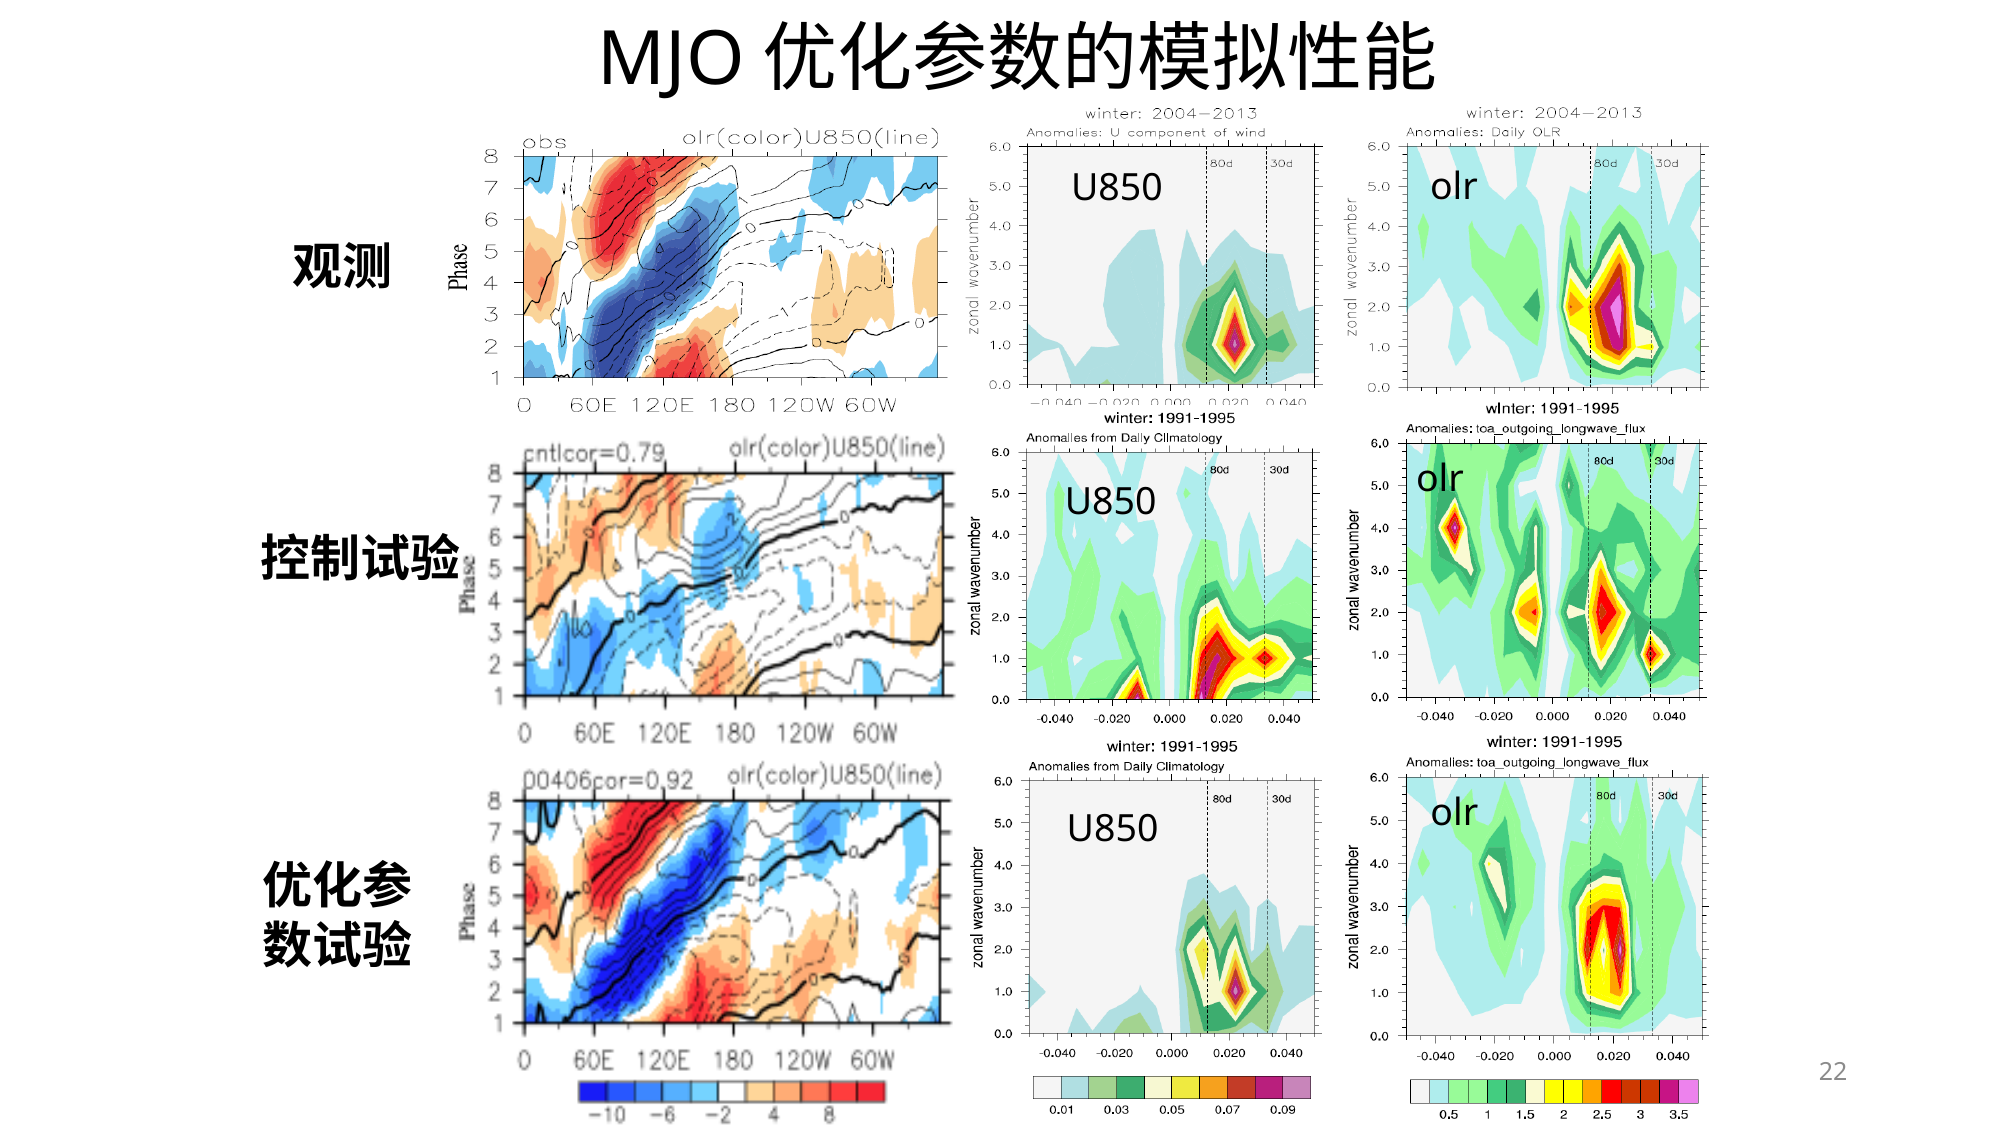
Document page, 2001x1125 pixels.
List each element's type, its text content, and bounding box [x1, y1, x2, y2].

text_box MJO优化参数的模拟性能 [582, 2, 1453, 98]
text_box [445, 98, 1709, 468]
text_box 观测 [244, 226, 442, 302]
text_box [454, 731, 1709, 1125]
text_box 控制试验 [245, 518, 454, 594]
text_box 优化参数试验 [248, 845, 454, 981]
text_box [454, 399, 1709, 731]
slide_number 22 [1709, 1042, 1863, 1103]
